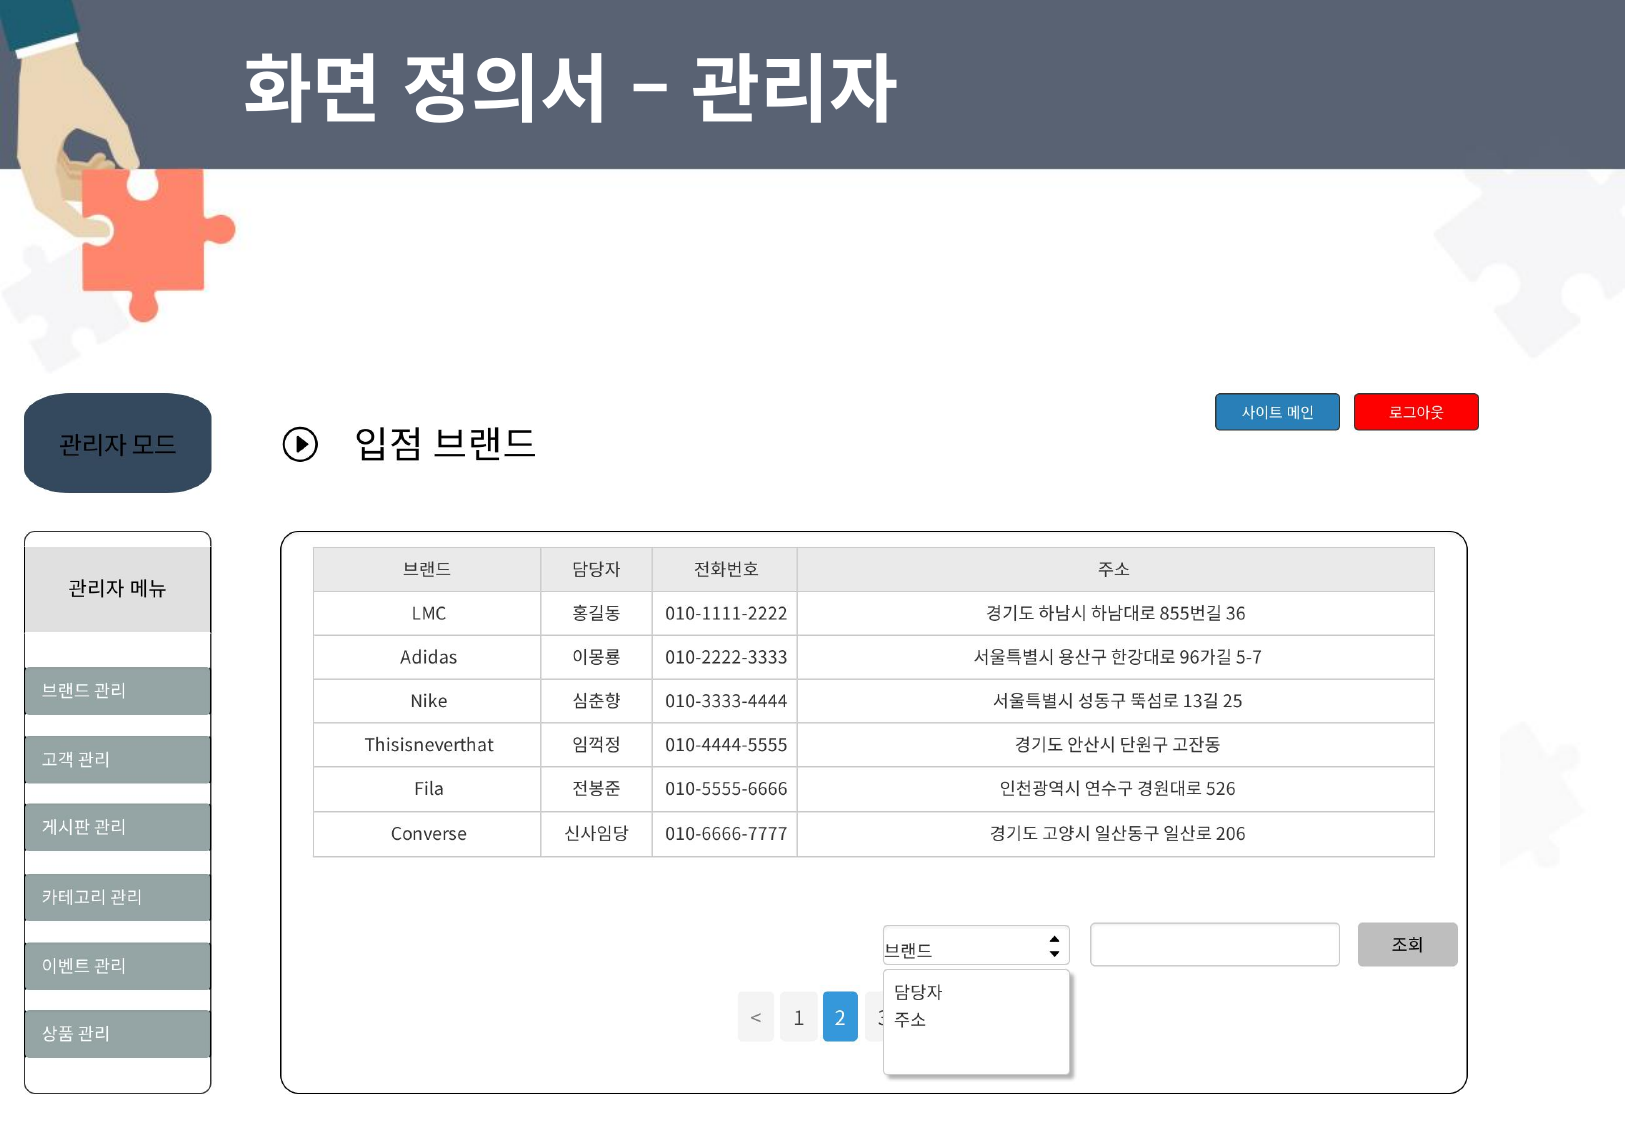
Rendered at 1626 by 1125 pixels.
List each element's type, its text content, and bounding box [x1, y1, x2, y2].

title 화면 정의서 – 관리자 [228, 28, 1498, 157]
picture [0, 0, 1625, 1125]
